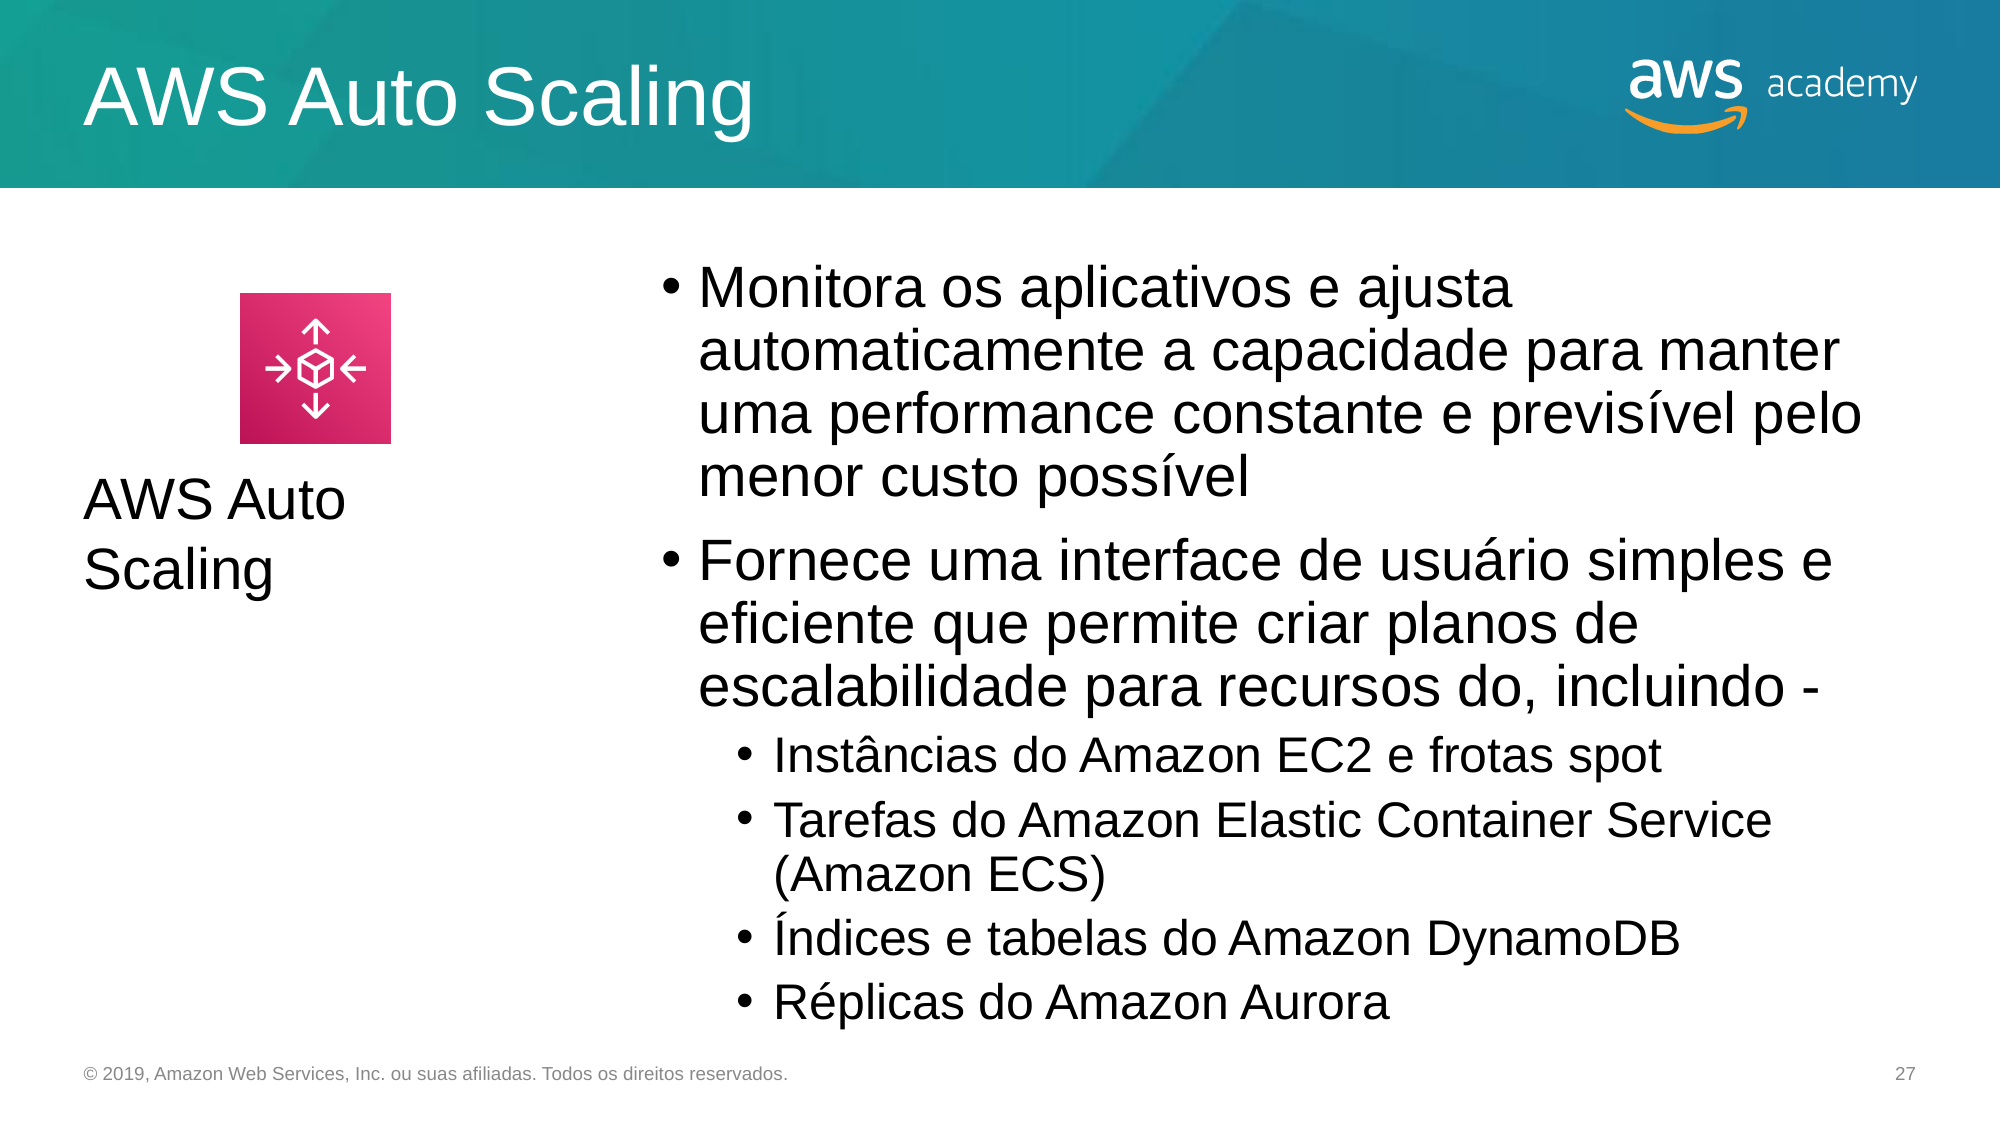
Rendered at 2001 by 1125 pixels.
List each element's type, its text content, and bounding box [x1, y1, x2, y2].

picture [0, 0, 2000, 188]
title AWS Auto Scaling [68, 59, 1551, 138]
text_box AWS Auto Scaling [68, 453, 562, 609]
footer © 2019, Amazon Web Services, Inc. ou suas afiliadas. Todos os direitos reservados. [68, 1042, 820, 1103]
list Monitora os aplicativos e ajusta automaticamente a capacidade para manter uma performance constante e previsível pelo menor custo possível Fornece uma interface de usuário simples e eficiente que permite criar planos de escalabilidade para recursos do, incluindo - Instâncias do Amazon EC2 e frotas spot Tarefas do Amazon Elastic Container Service (Amazon ECS) Índices e tabelas do Amazon DynamoDB Réplicas do Amazon Aurora [646, 250, 1928, 1013]
picture [239, 292, 391, 444]
slide_number ‹#› [1481, 1042, 1932, 1103]
